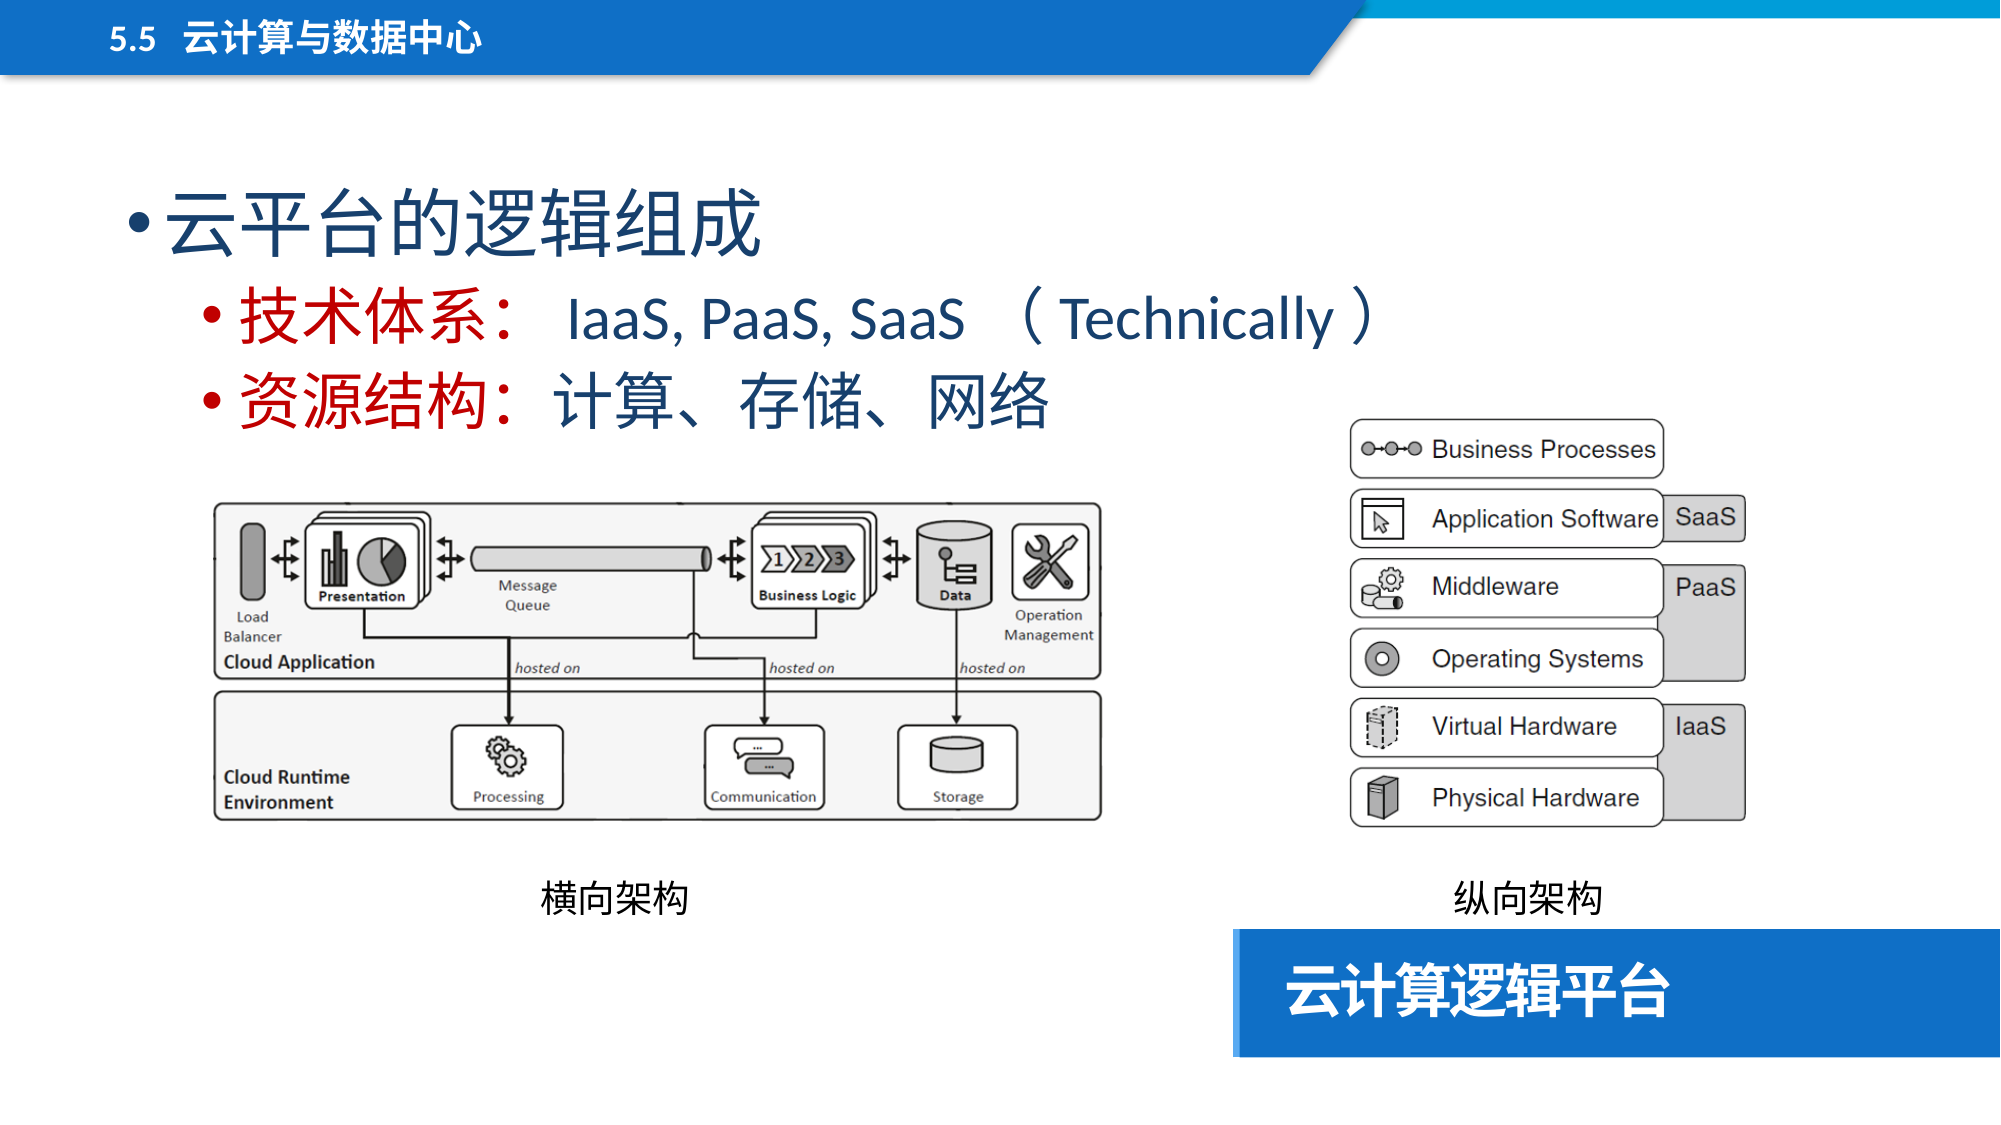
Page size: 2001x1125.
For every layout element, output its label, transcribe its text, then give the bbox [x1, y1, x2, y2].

text_box 云平台的逻辑组成 技术体系：IaaS, PaaS, SaaS（Technically） 资源结构：计算、存储、网络 [111, 168, 1706, 522]
list 云计算逻辑平台 [1239, 929, 2000, 1058]
text_box 横向架构 [525, 867, 706, 927]
list 5.5 云计算与数据中心 [93, 11, 1138, 68]
picture [1341, 410, 1753, 836]
picture [210, 497, 1108, 824]
text_box 纵向架构 [1438, 867, 1619, 927]
